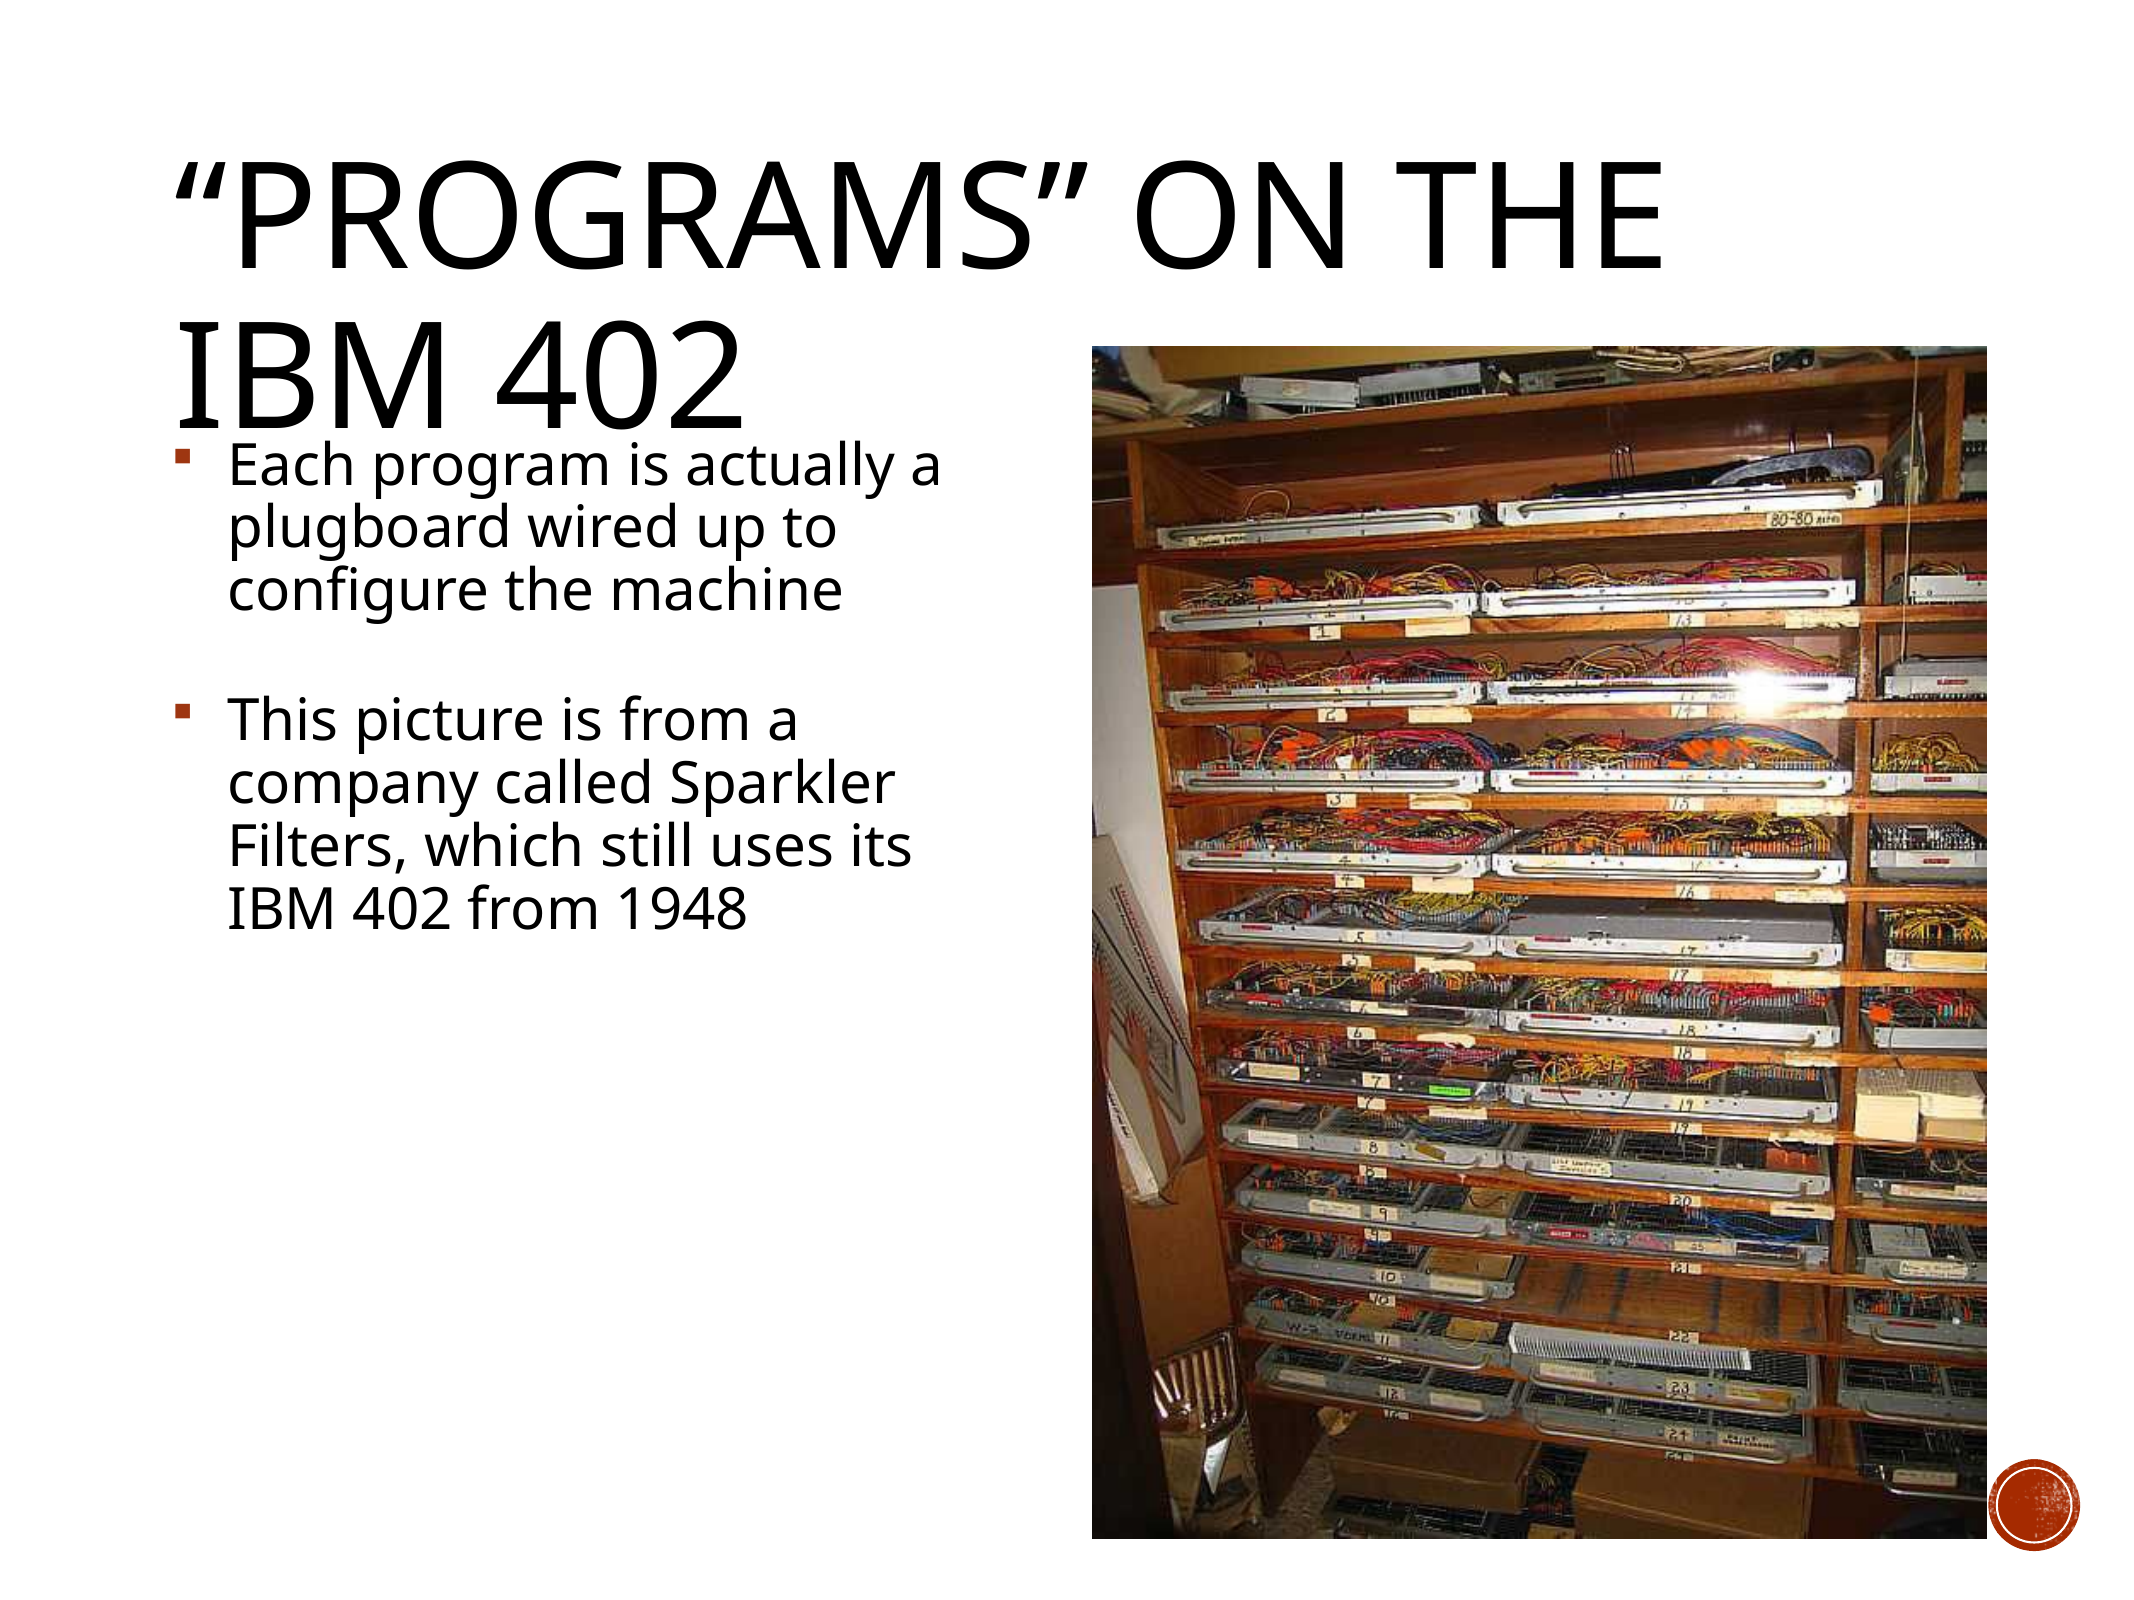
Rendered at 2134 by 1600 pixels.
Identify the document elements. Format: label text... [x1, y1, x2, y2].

picture [1092, 346, 1987, 1539]
title “Programs” on the IBM 402 [159, 113, 1974, 489]
list Each program is actually a plugboard wired up to configure the machine This picture is from a company called Sparkler Filters, which still uses its IBM 402 from 1948 [156, 427, 1032, 1459]
